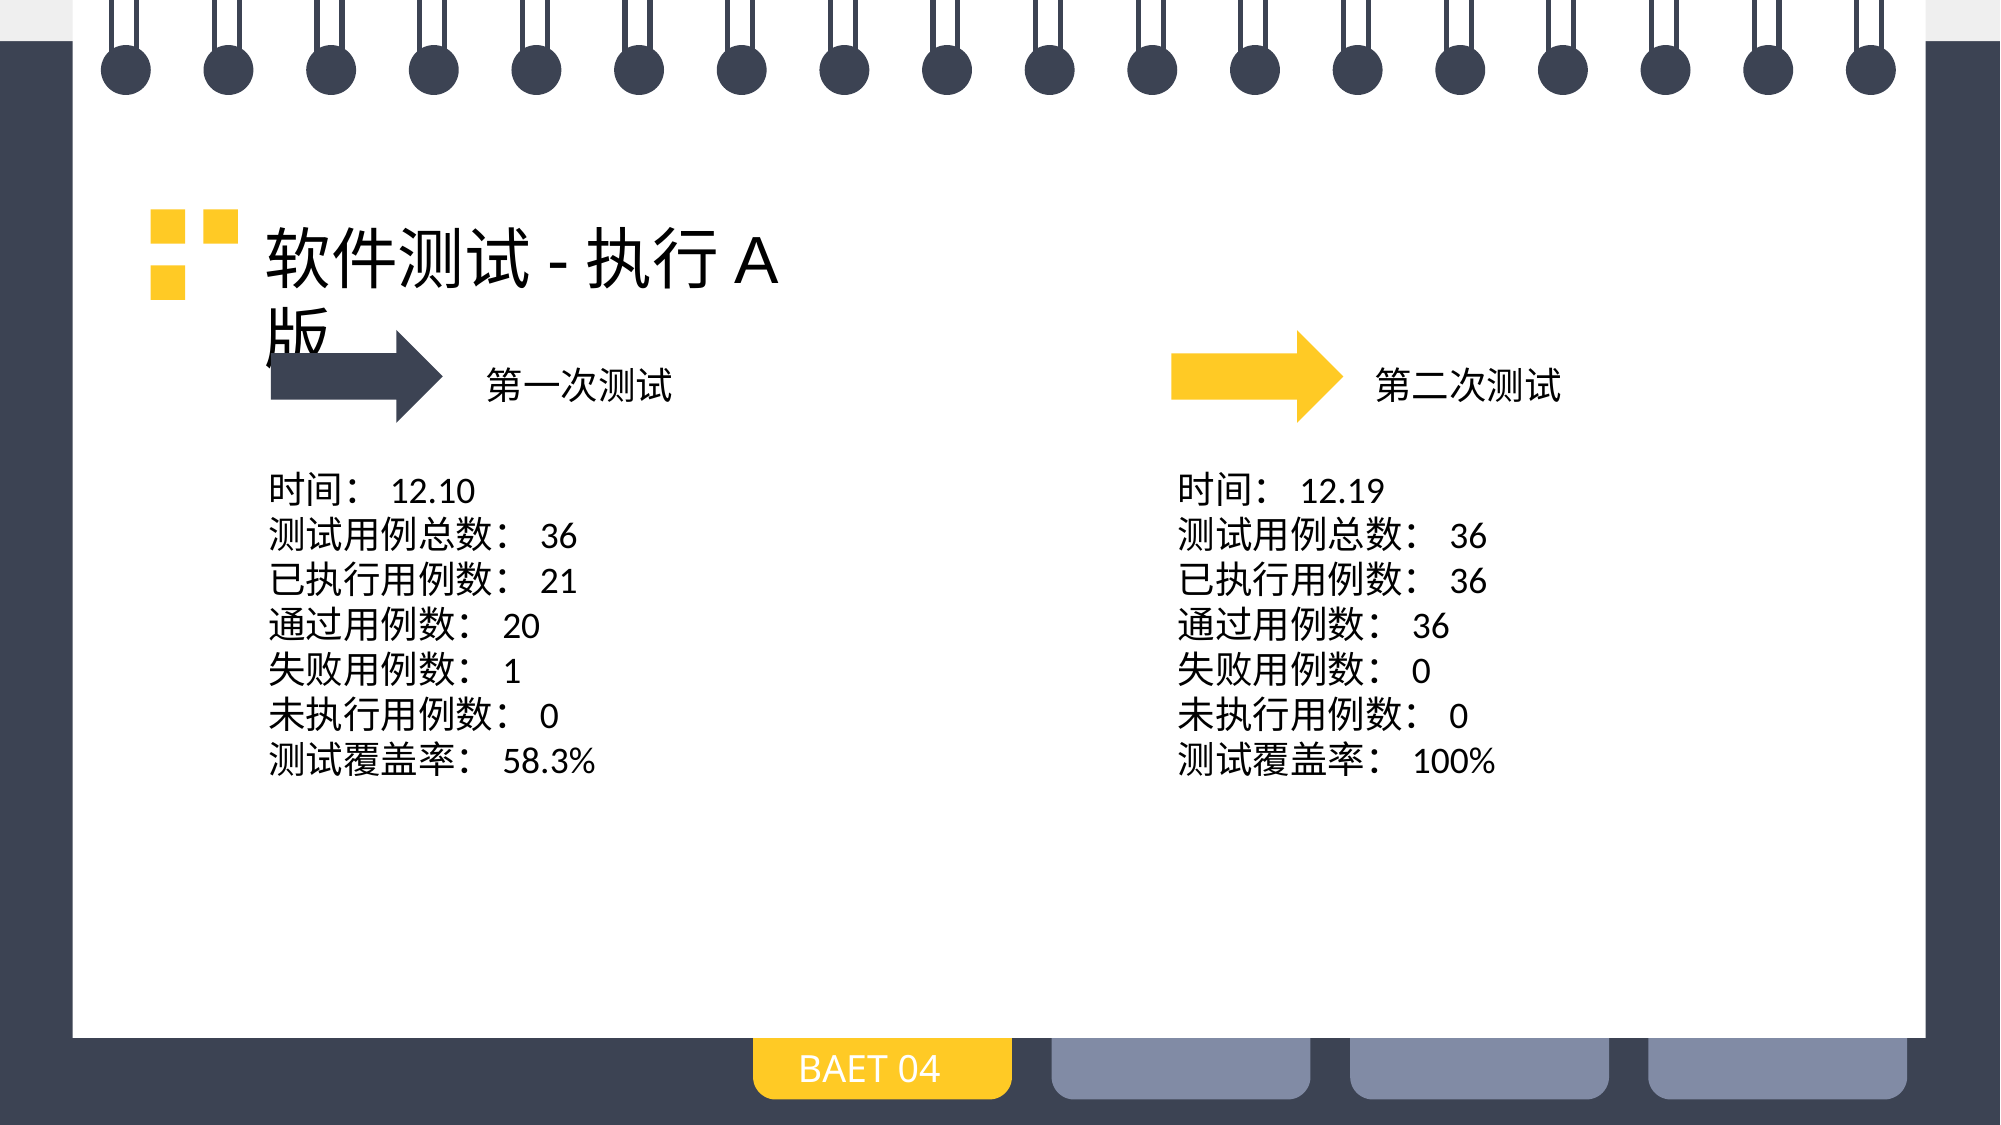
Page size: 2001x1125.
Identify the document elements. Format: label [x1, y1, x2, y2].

text_box [752, 1038, 994, 1101]
text_box [150, 209, 238, 300]
text_box [783, 1038, 1311, 1100]
text_box [1349, 1038, 1611, 1101]
text_box [1647, 1038, 1909, 1101]
text_box [1926, 0, 2000, 42]
text_box [0, 0, 72, 42]
text_box [72, 0, 1926, 1038]
text_box [0, 42, 2000, 1125]
